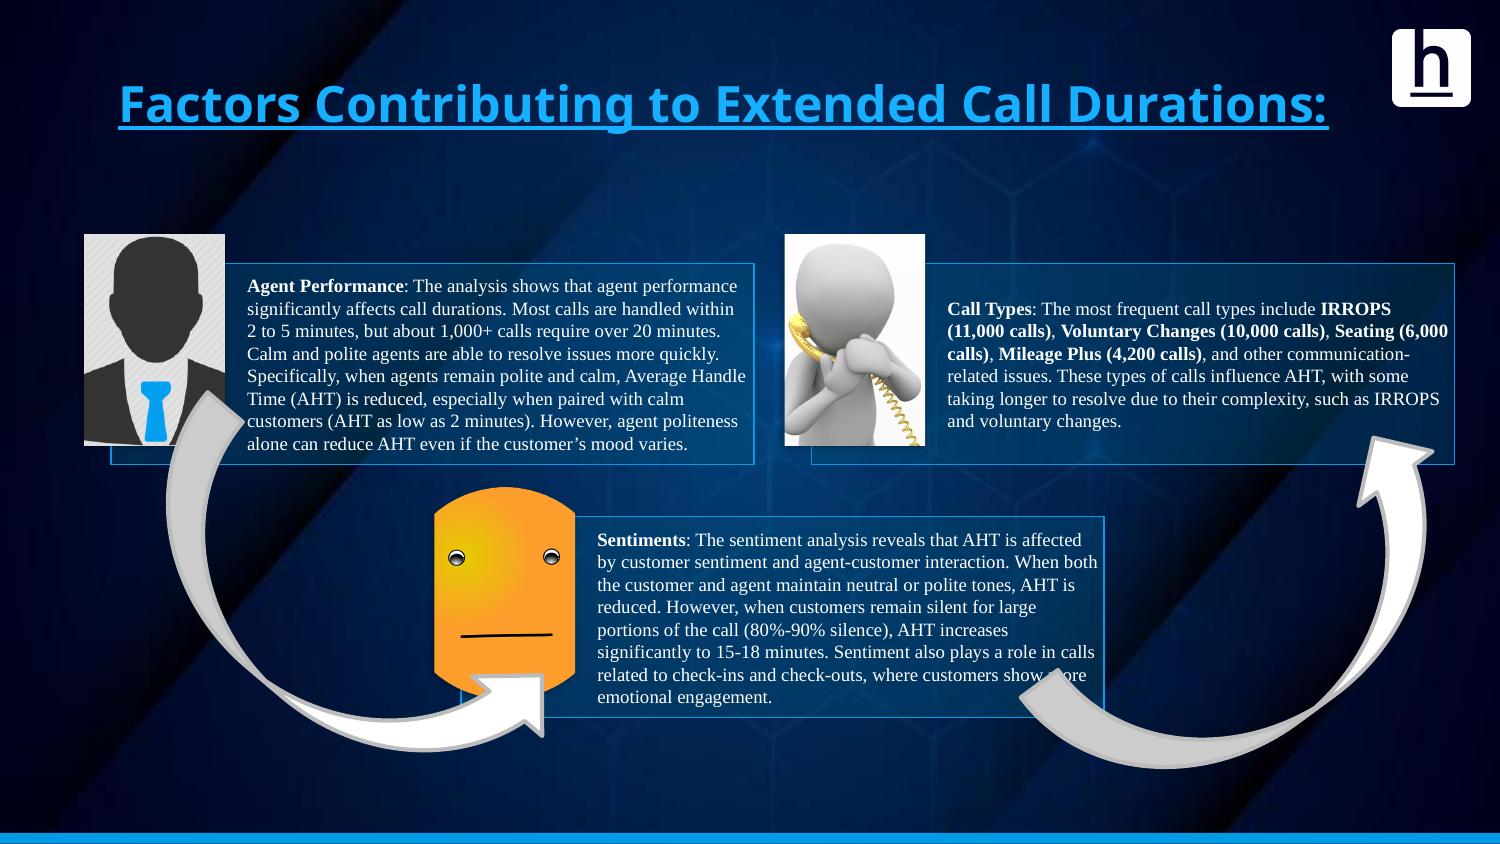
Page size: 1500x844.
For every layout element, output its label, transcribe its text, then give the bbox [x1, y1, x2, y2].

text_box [83, 162, 1455, 790]
picture [0, 0, 1500, 832]
title Factors Contributing to Extended Call Durations: [37, 41, 1410, 163]
